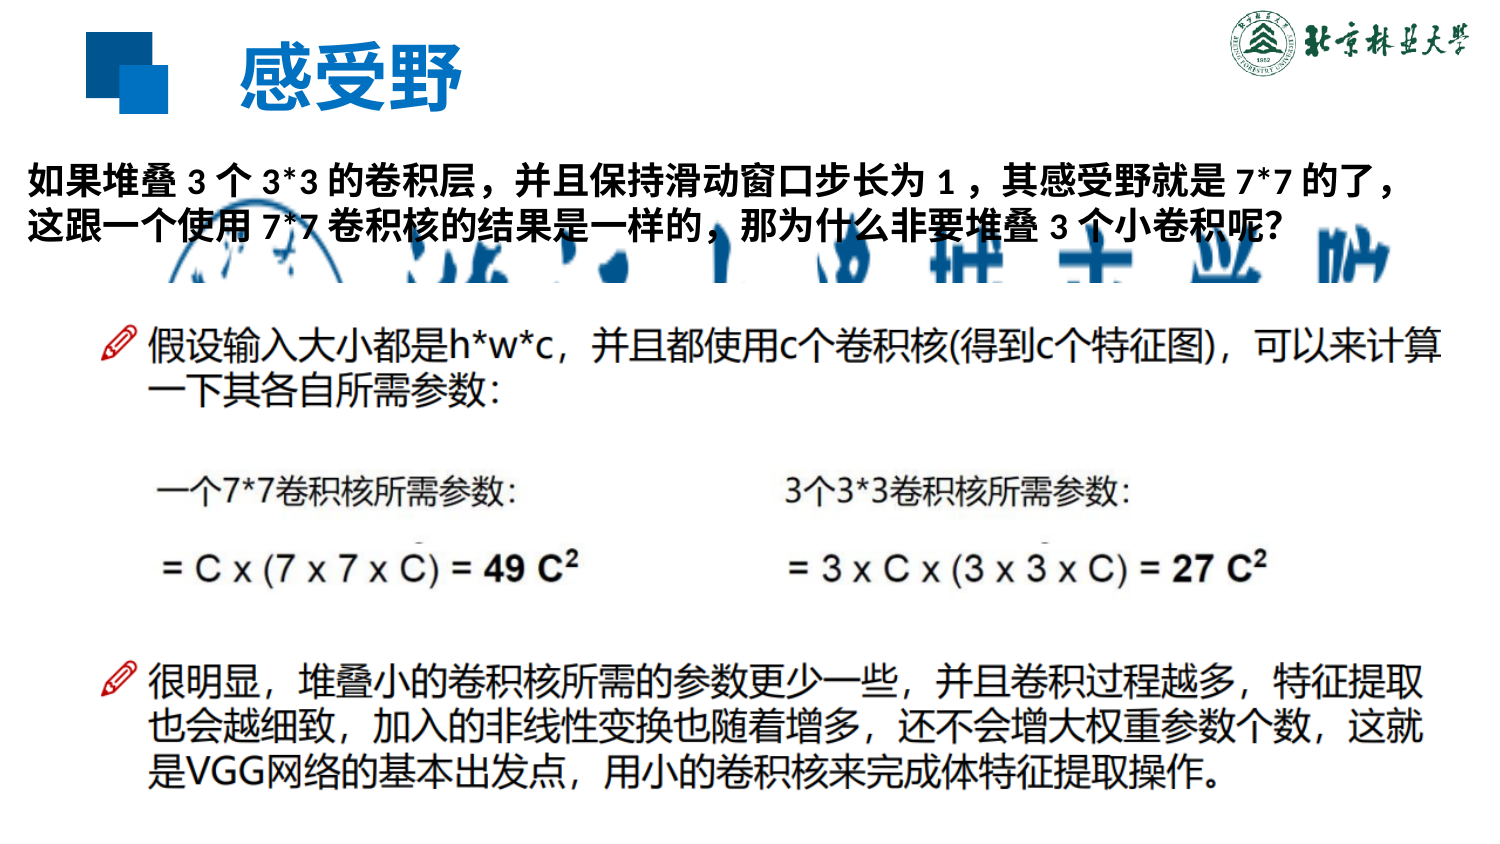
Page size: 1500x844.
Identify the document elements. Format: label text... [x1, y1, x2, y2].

picture [0, 0, 1500, 844]
title 感受野 [223, 0, 1500, 164]
text_box 如果堆叠3个3*3的卷积层，并且保持滑动窗口步长为1，其感受野就是7*7的了， 这跟一个使用7*7卷积核的结果是一样的，那为什么非要堆叠3个小卷积呢？ [13, 149, 1467, 299]
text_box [85, 31, 169, 115]
